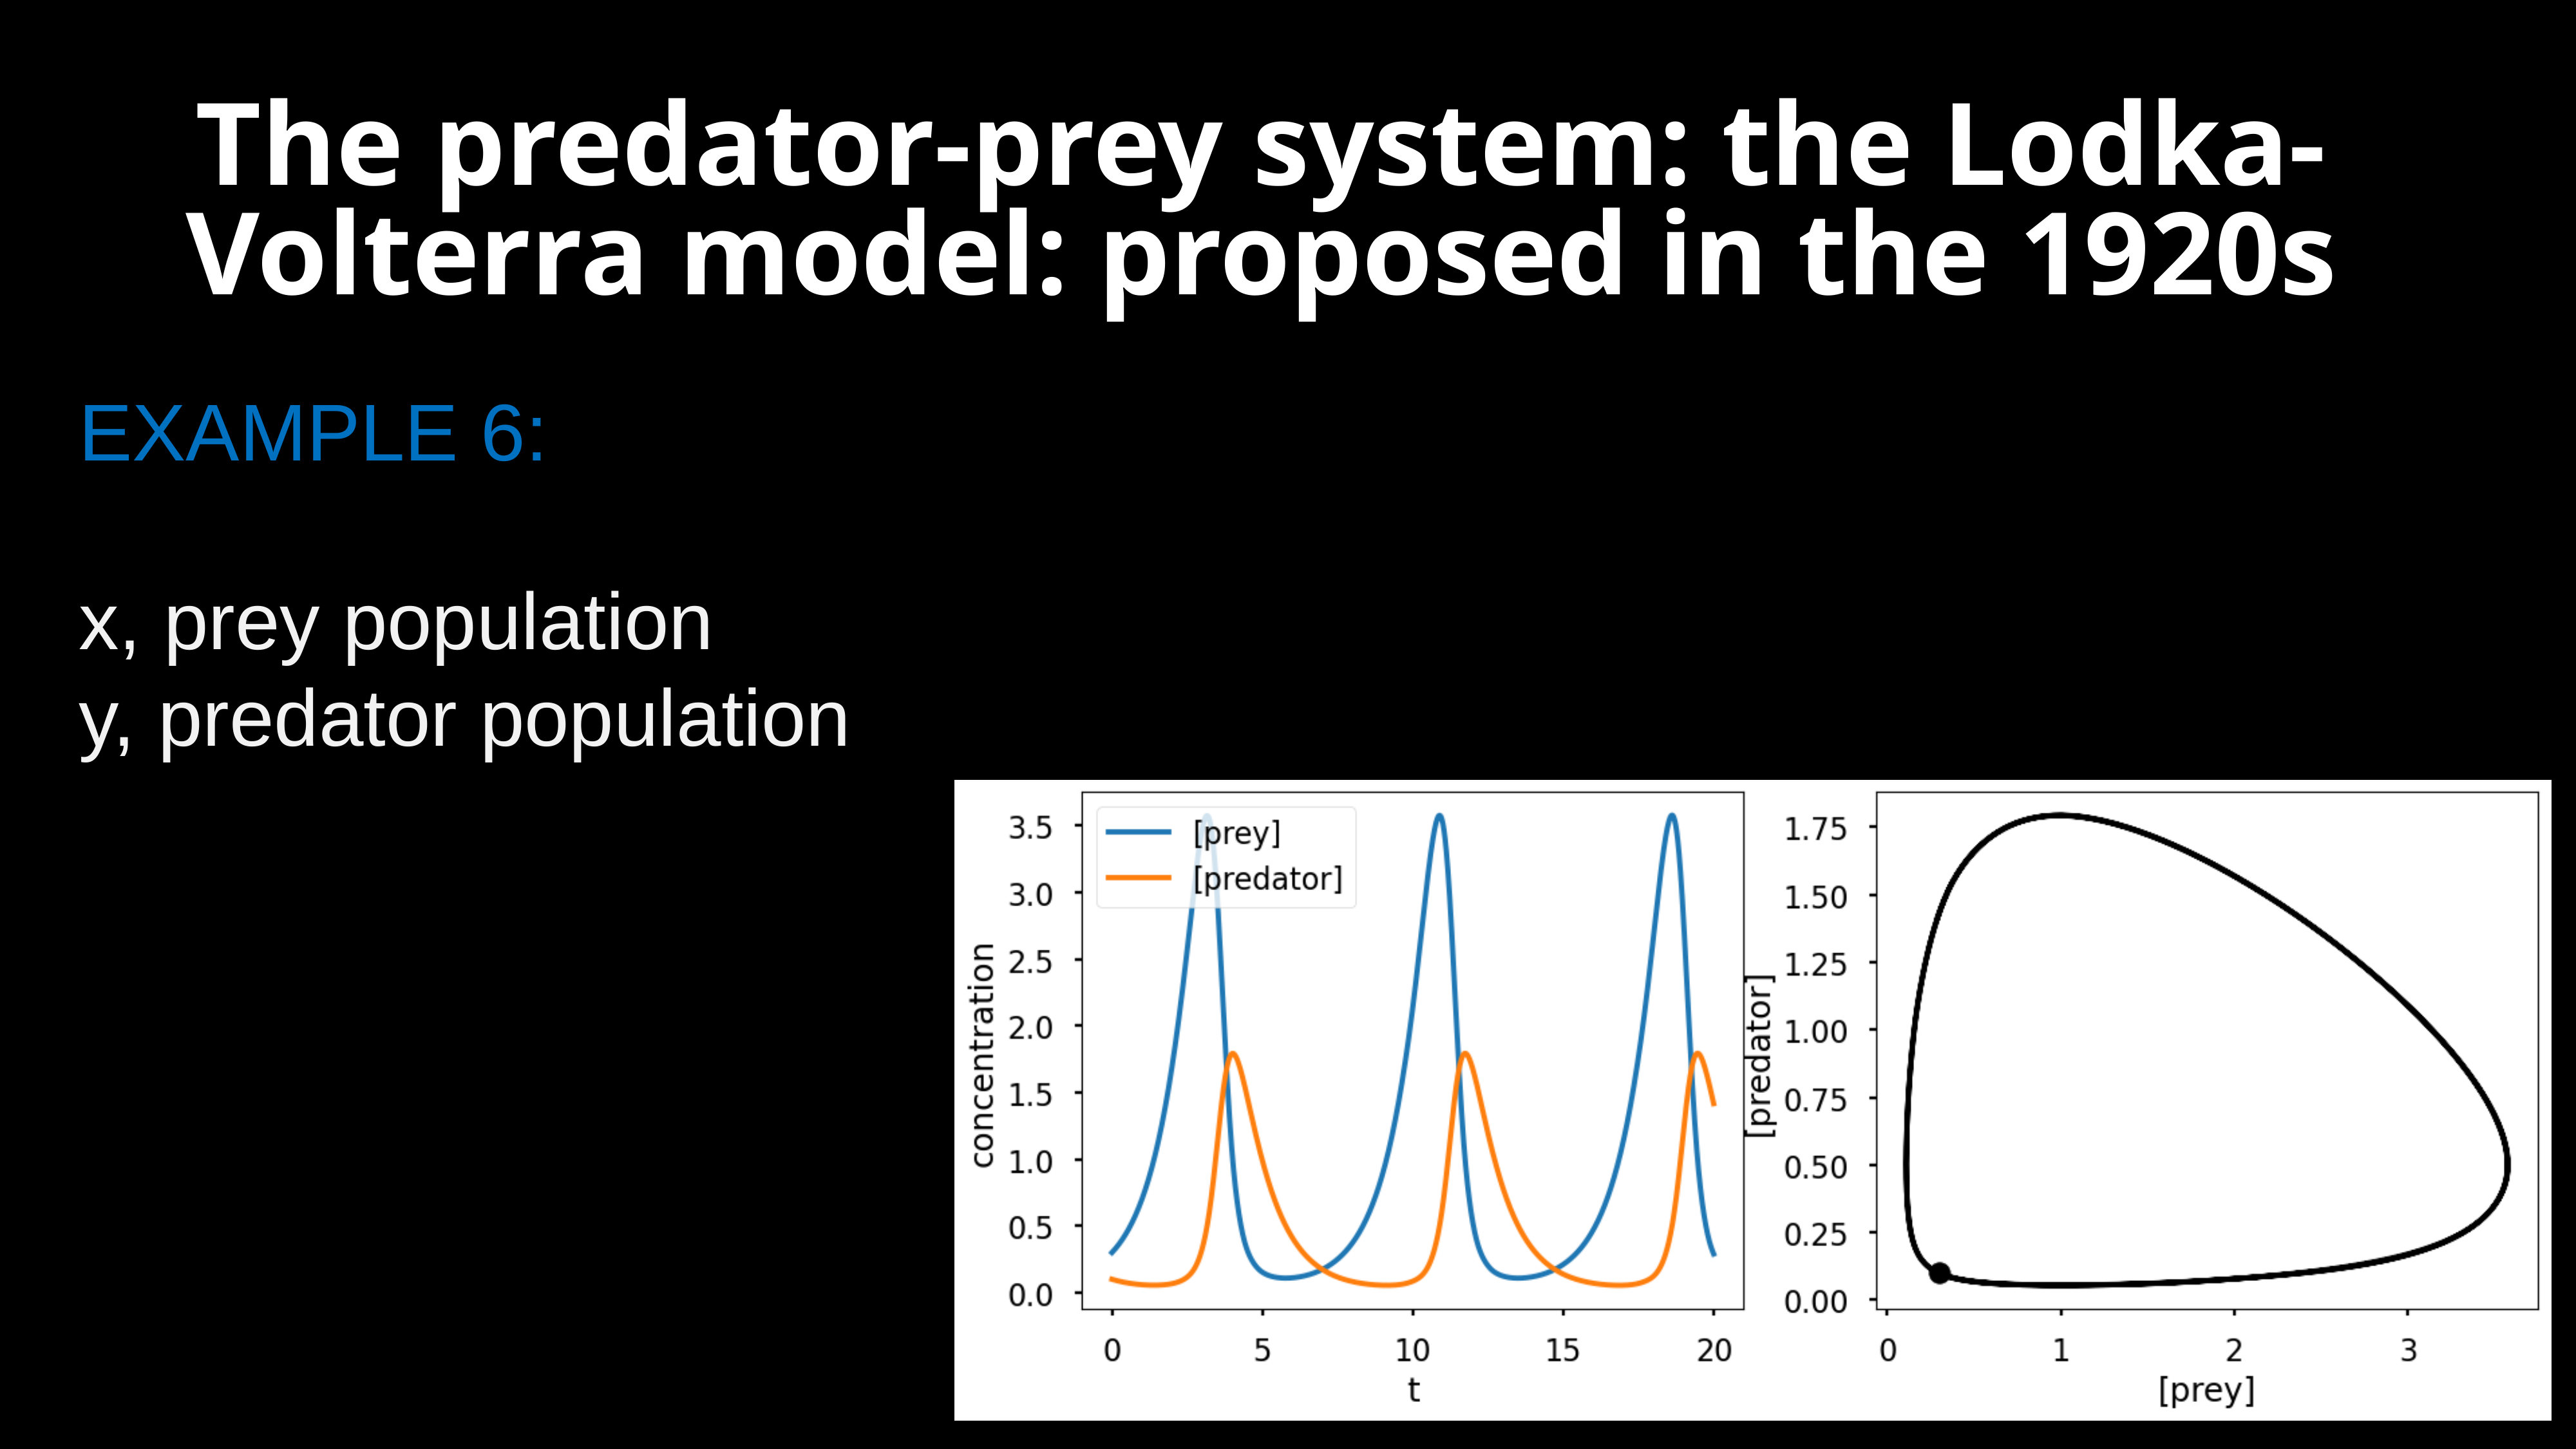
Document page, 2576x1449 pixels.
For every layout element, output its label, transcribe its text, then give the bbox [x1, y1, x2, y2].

list The predator-prey system: the Lodka-Volterra model: proposed in the 1920s [100, 2, 2422, 412]
picture [954, 780, 2552, 1421]
text_box EXAMPLE 6: [69, 375, 603, 482]
